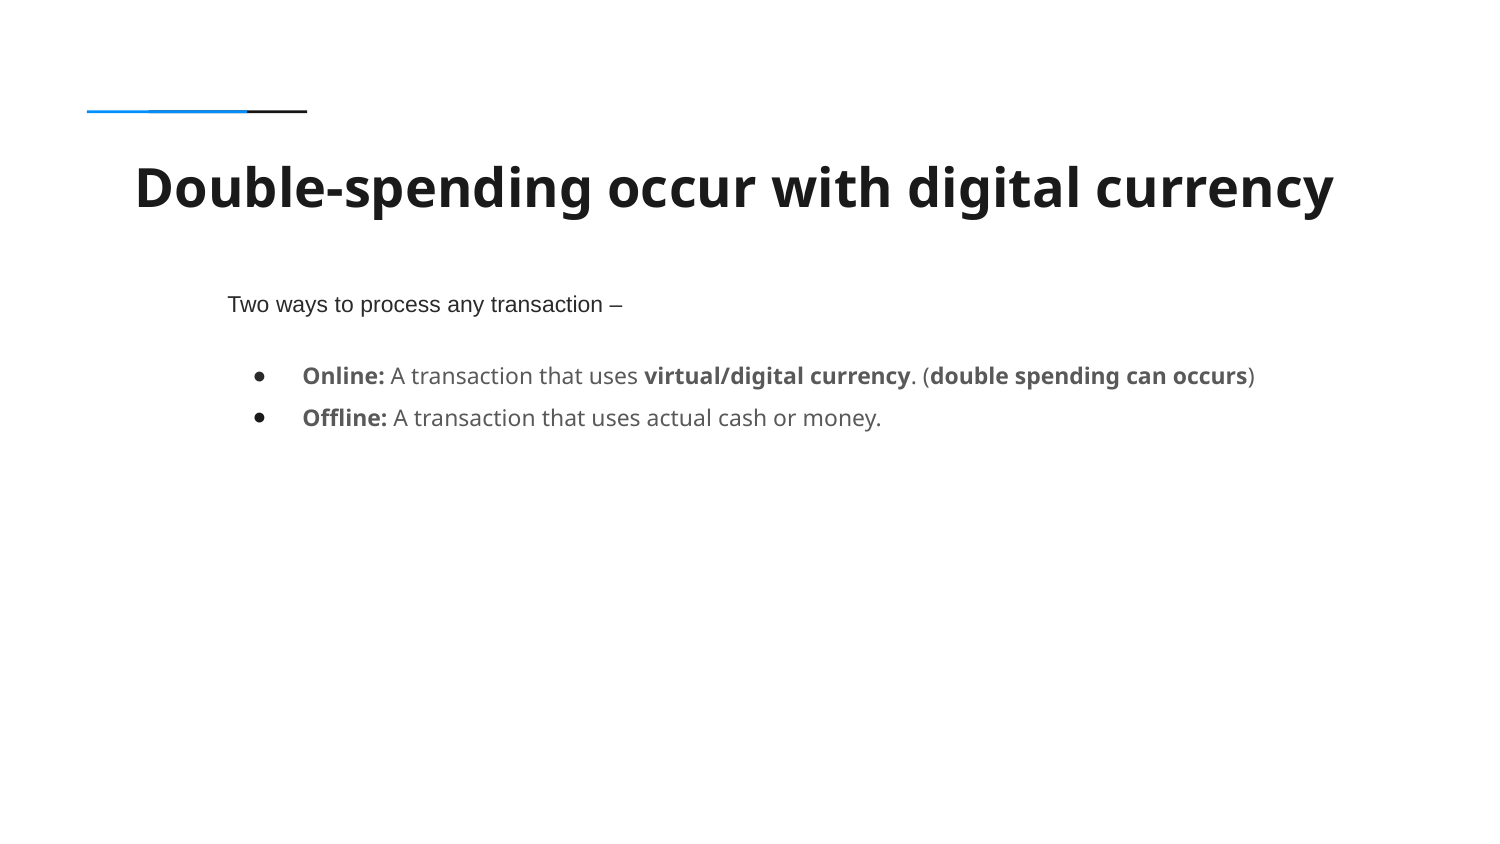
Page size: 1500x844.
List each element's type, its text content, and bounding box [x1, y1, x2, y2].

text_box Two ways to process any transaction – Online: A transaction that uses virtual/digital currency. (double spending can occurs) Offline: A transaction that uses actual cash or money. [212, 253, 1381, 472]
text_box Double-spending occur with digital currency [119, 128, 1381, 217]
